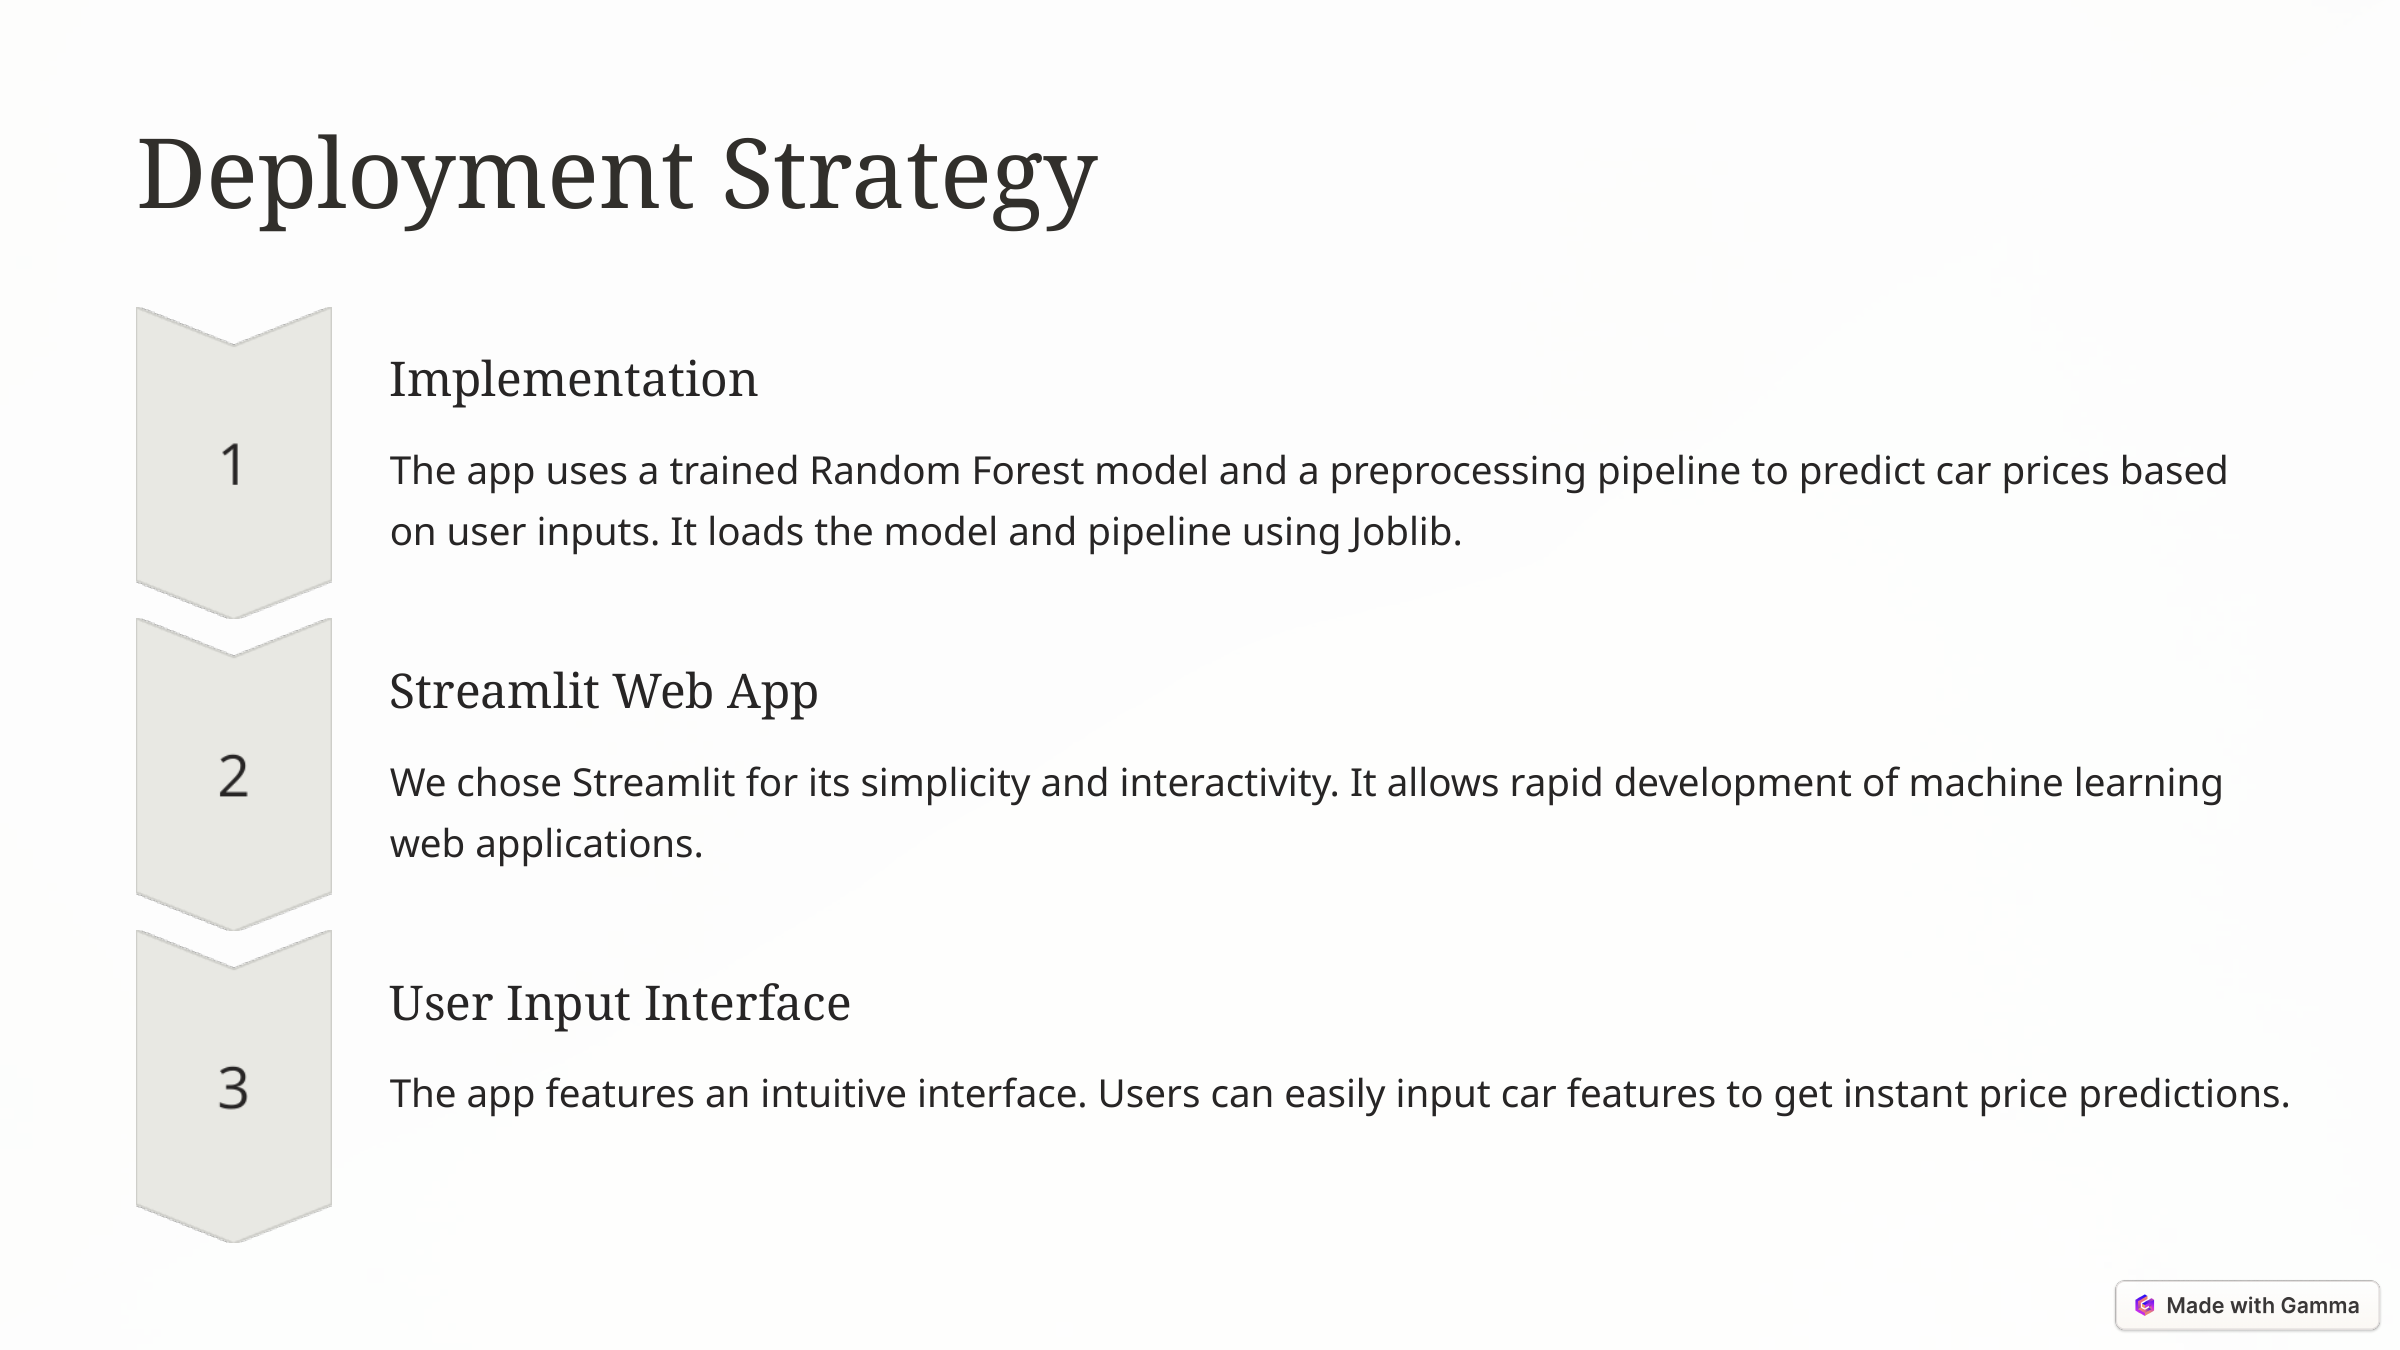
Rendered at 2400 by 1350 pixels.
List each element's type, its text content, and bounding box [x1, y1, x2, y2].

text_box Deployment Strategy [136, 107, 1111, 230]
text_box Streamlit Web App [389, 657, 877, 719]
picture [2106, 1271, 2389, 1339]
text_box We chose Streamlit for its simplicity and interactivity. It allows rapid development of machine learning web applications. [389, 742, 2264, 867]
text_box The app features an intuitive interface. Users can easily input car features to get instant price predictions. [389, 1053, 2264, 1117]
text_box User Input Interface [389, 969, 877, 1031]
picture [136, 307, 332, 1243]
text_box The app uses a trained Random Forest model and a preprocessing pipeline to predict car prices based on user inputs. It loads the model and pipeline using Joblib. [389, 430, 2264, 555]
text_box Implementation [389, 346, 877, 407]
